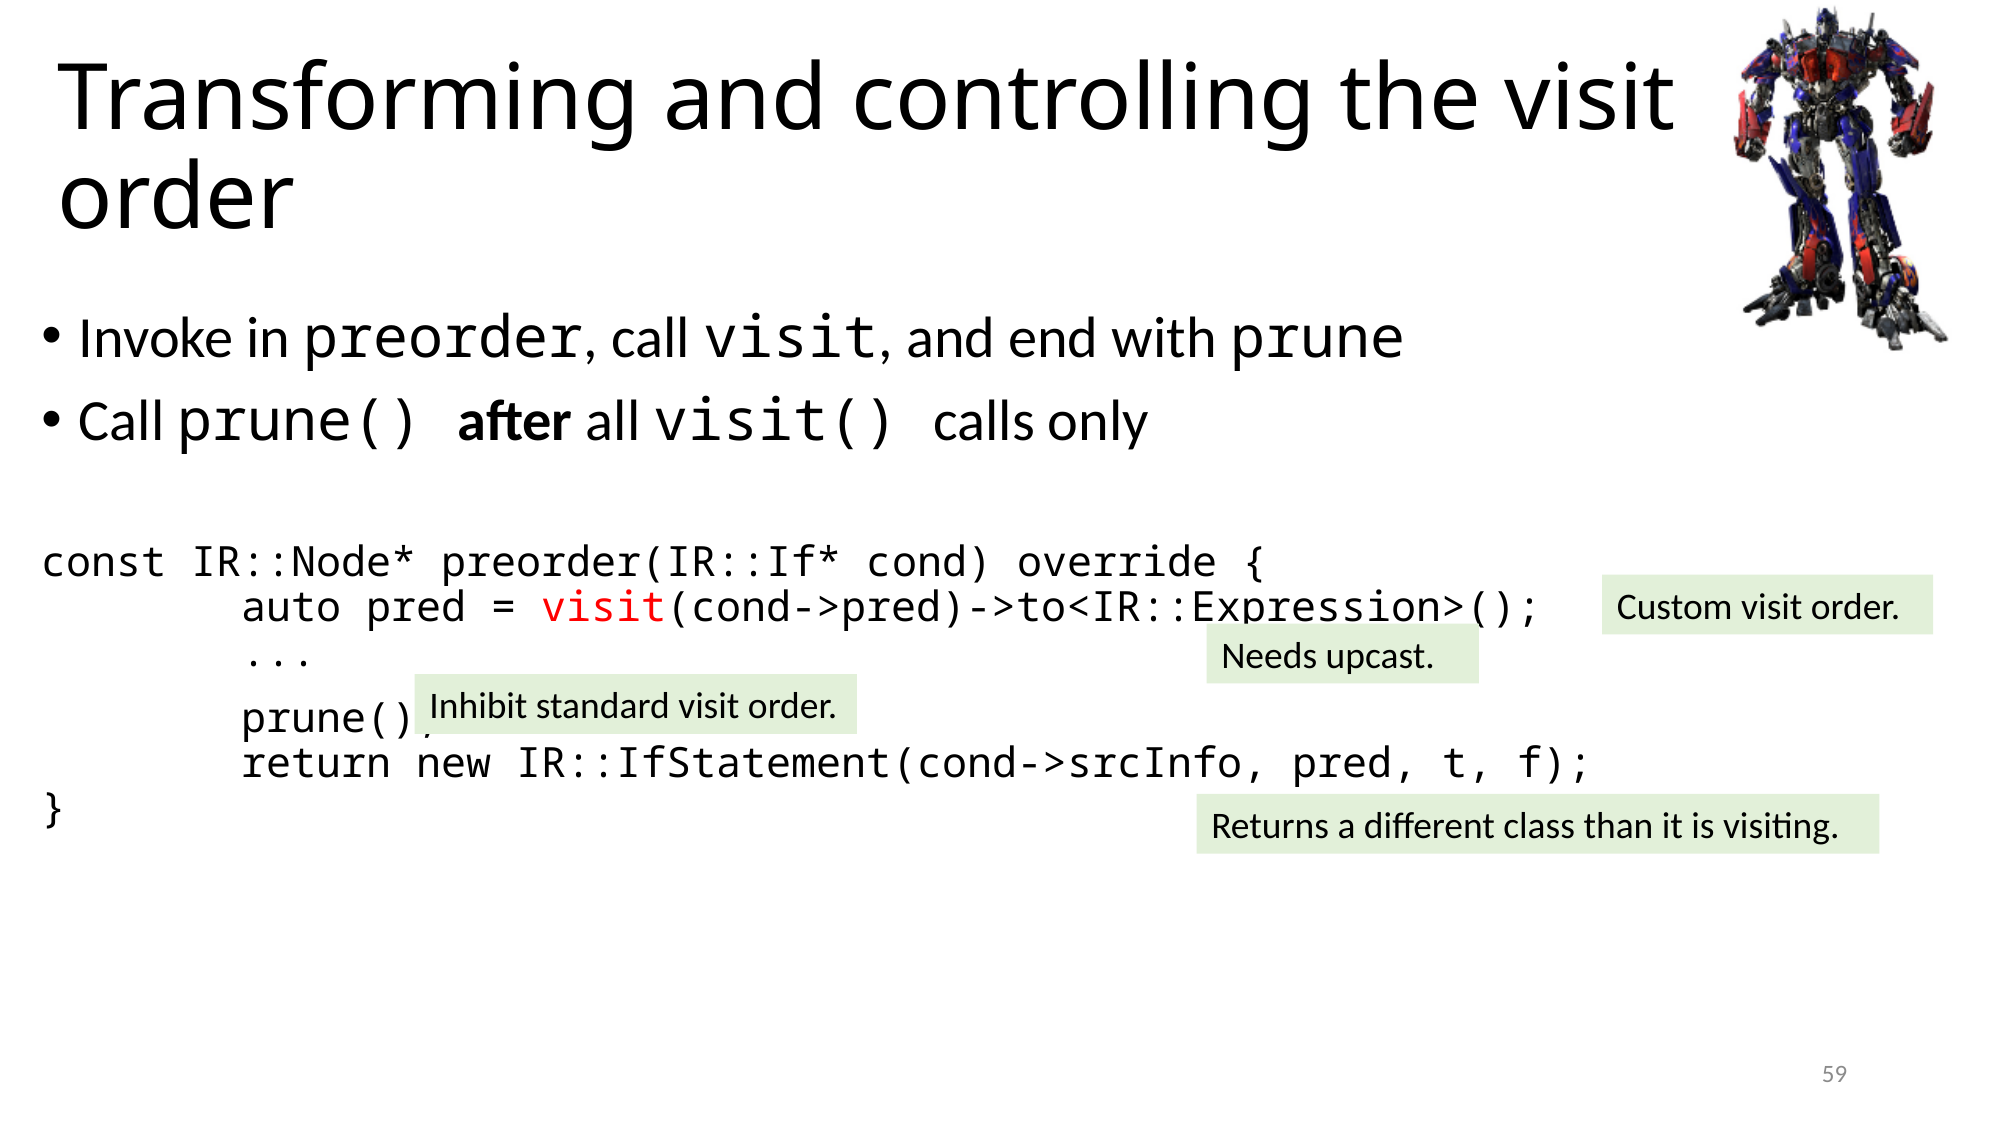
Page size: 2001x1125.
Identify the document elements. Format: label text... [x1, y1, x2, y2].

slide_number 59 [1412, 1042, 1863, 1103]
title Transforming and controlling the visit order [42, 41, 1695, 259]
list Invoke in preorder, call visit, and end with prune Call prune() after all visit() calls only const IR::Node* preorder(IR::If* cond) override { auto pred = visit(cond->pred)->to<IR::Expression>(); ... prune(); return new IR::IfStatement(cond->srcInfo, pred, t, f); } [26, 299, 1929, 1014]
text_box Returns a different class than it is visiting. [1196, 793, 1880, 854]
picture [1695, 0, 2000, 357]
text_box Inhibit standard visit order. [414, 674, 857, 734]
text_box Custom visit order. [1602, 574, 1934, 635]
text_box Needs upcast. [1206, 623, 1479, 684]
